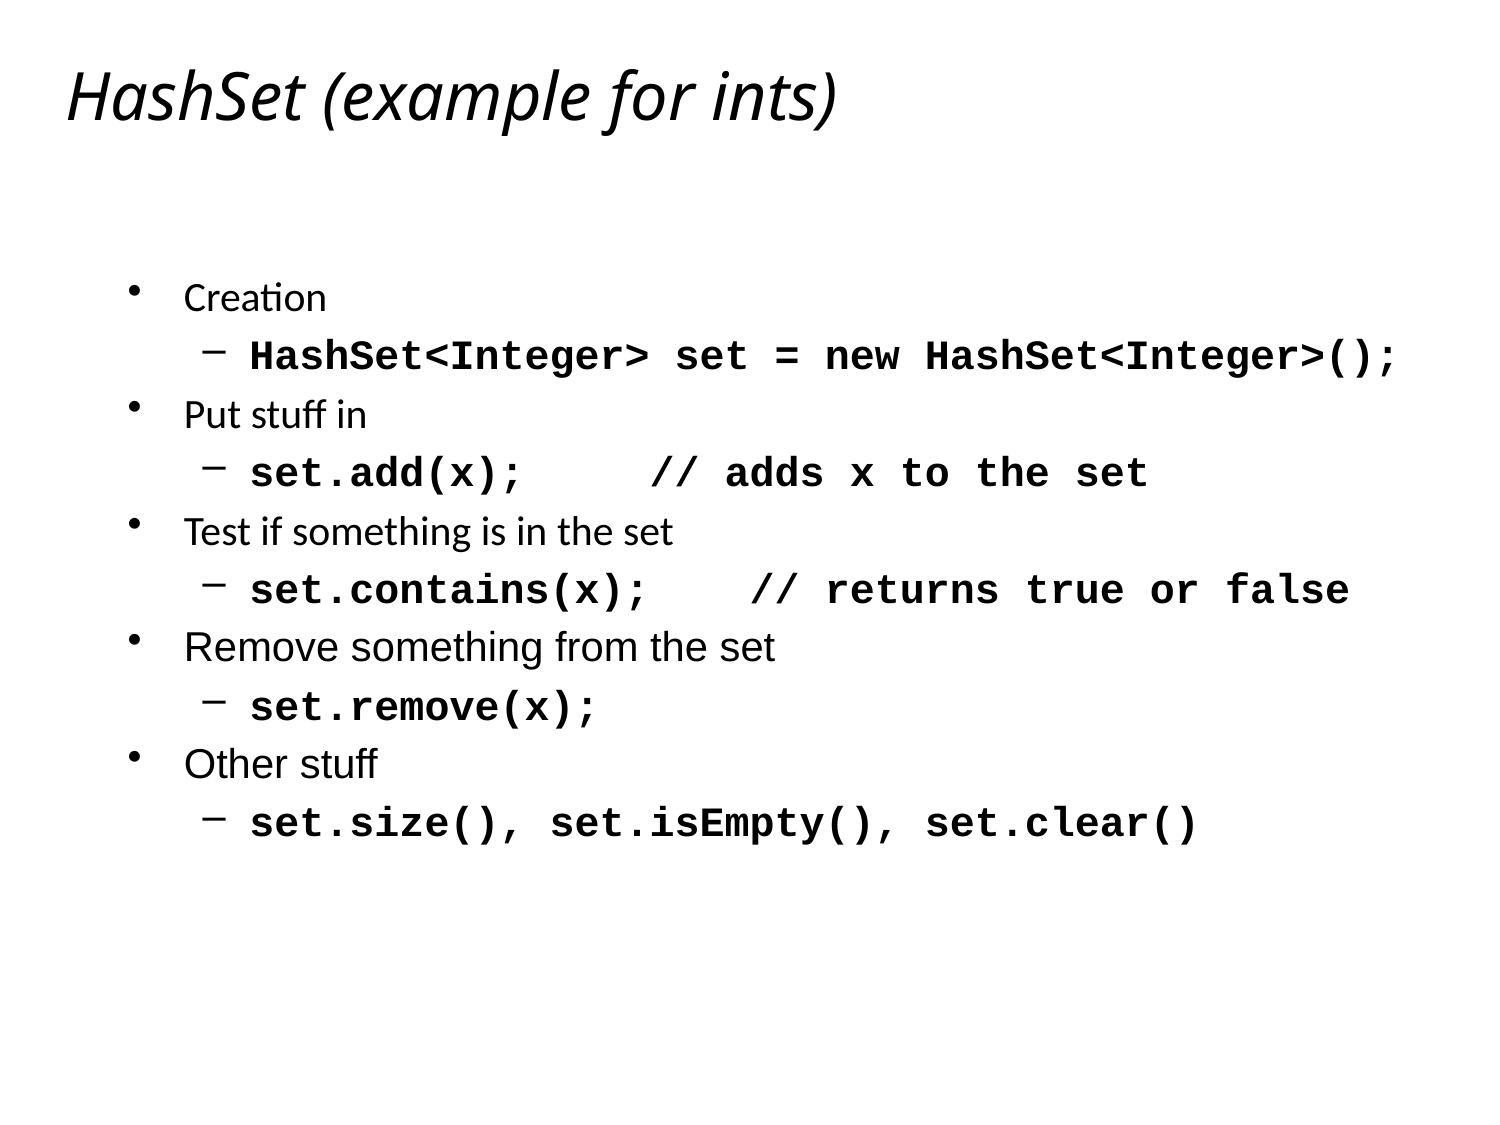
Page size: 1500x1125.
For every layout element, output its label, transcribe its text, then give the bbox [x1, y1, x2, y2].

title HashSet (example for ints) [49, 49, 1451, 138]
list Creation HashSet<Integer> set = new HashSet<Integer>(); Put stuff in set.add(x); // adds x to the set Test if something is in the set set.contains(x); // returns true or false Remove something from the set set.remove(x); Other stuff set.size(), set.isEmpty(), set.clear() [112, 262, 1488, 1001]
